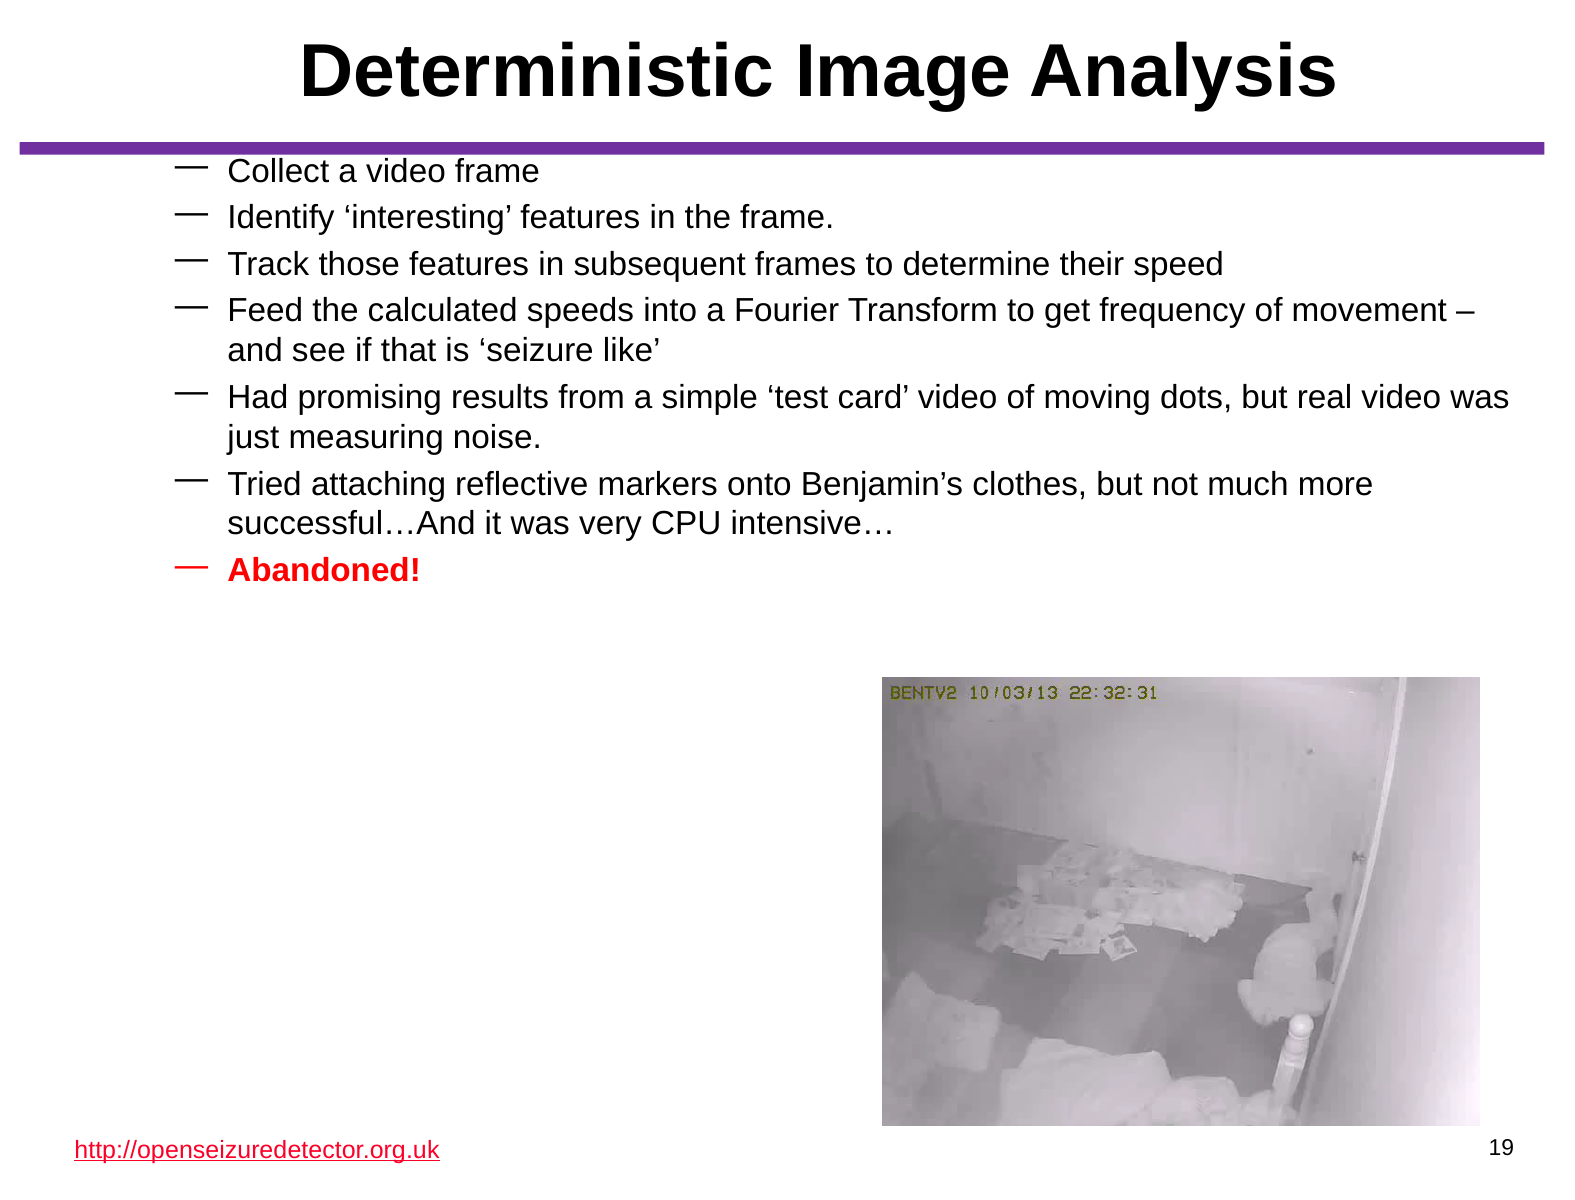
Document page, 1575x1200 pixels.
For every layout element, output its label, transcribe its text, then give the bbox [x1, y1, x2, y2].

picture [882, 676, 1481, 1126]
list Collect a video frame Identify ‘interesting’ features in the frame. Track those features in subsequent frames to determine their speed Feed the calculated speeds into a Fourier Transform to get frequency of movement – and see if that is ‘seizure like’ Had promising results from a simple ‘test card’ video of moving dots, but real video was just measuring noise. Tried attaching reflective markers onto Benjamin’s clothes, but not much more successful…And it was very CPU intensive… Abandoned! [74, 140, 1530, 664]
slide_number <number> [1364, 1124, 1531, 1200]
title Deterministic Image Analysis [91, 0, 1547, 149]
